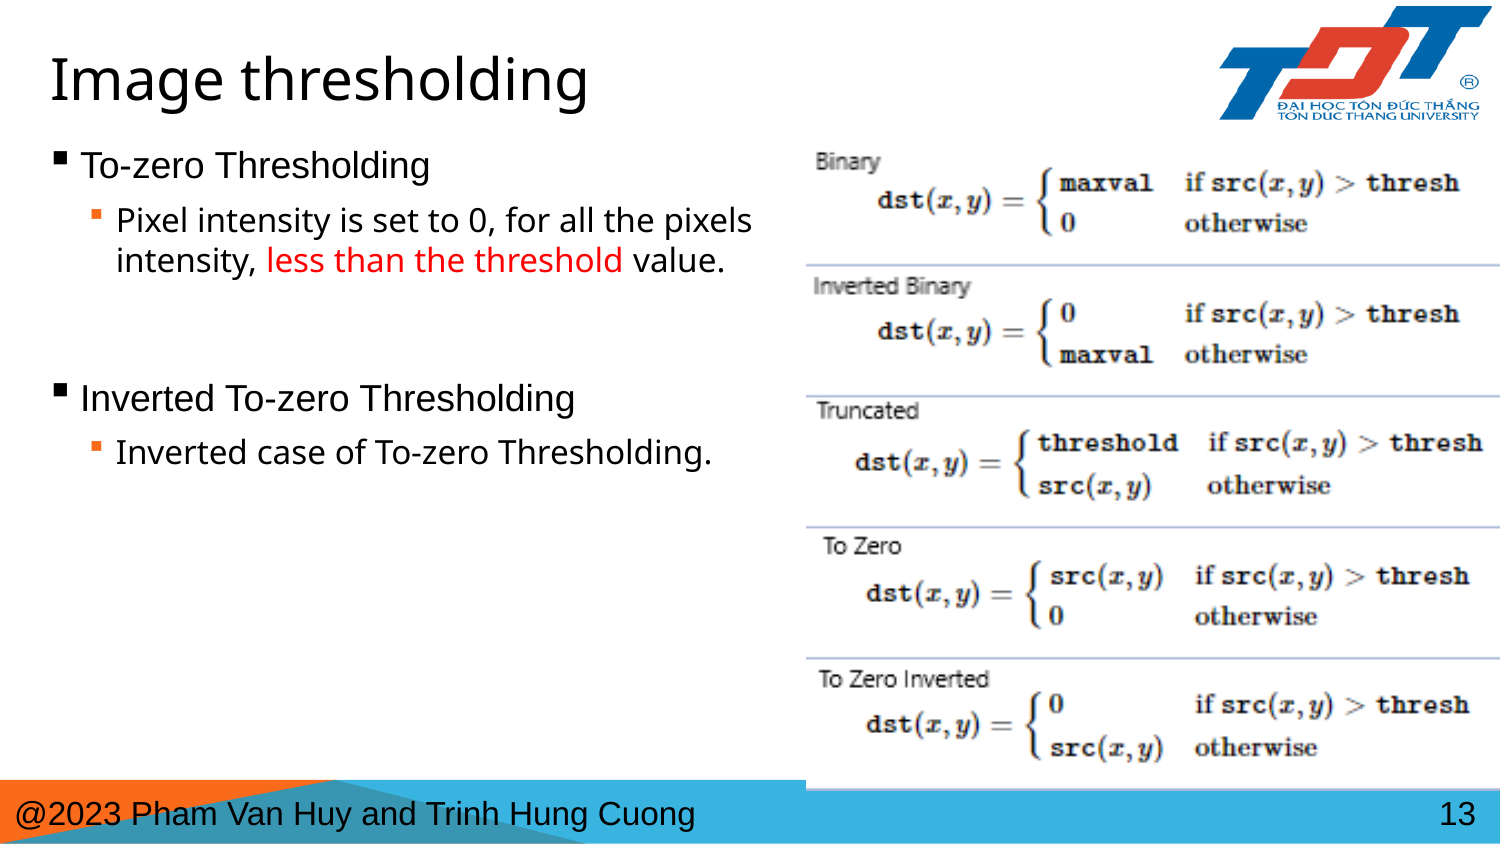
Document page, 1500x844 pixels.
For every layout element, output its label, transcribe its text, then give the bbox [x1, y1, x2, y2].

title Image thresholding [34, 43, 1269, 111]
picture [806, 138, 1500, 791]
picture [1219, 6, 1492, 120]
list To-zero Thresholding Pixel intensity is set to 0, for all the pixels intensity, less than the threshold value. Inverted To-zero Thresholding Inverted case of To-zero Thresholding. [34, 133, 807, 771]
